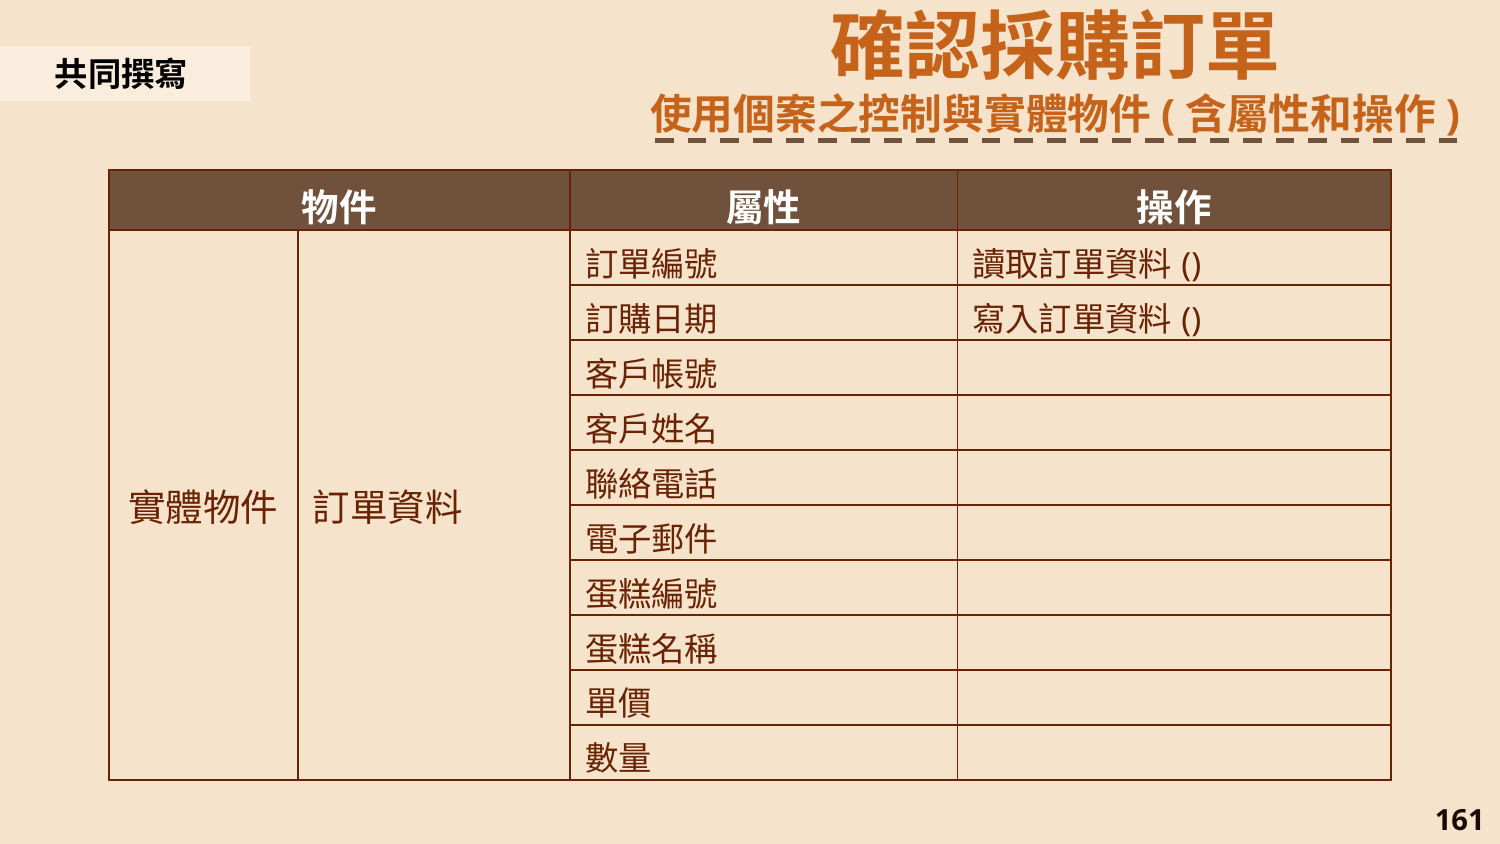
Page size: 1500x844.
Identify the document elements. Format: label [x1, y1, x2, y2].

text_box [611, 0, 1499, 147]
table_cell [571, 396, 957, 449]
table_cell [571, 286, 957, 339]
table_cell [958, 231, 1390, 284]
table_cell [571, 561, 957, 614]
table_header [110, 171, 569, 229]
table_cell [958, 341, 1390, 394]
table_cell [299, 231, 569, 779]
table_cell [571, 341, 957, 394]
table_cell [571, 671, 957, 724]
table_cell [958, 286, 1390, 339]
table_cell [958, 506, 1390, 559]
table_cell [110, 231, 297, 779]
table_cell [958, 451, 1390, 504]
table_header [958, 171, 1390, 229]
table_cell [571, 506, 957, 559]
slide_number [1162, 798, 1500, 844]
table_cell [958, 396, 1390, 449]
table_cell [958, 561, 1390, 614]
table_cell [571, 616, 957, 669]
table_cell [958, 726, 1390, 779]
text_box [0, 45, 251, 102]
table_cell [571, 726, 957, 779]
table_cell [571, 451, 957, 504]
table_cell [571, 231, 957, 284]
table_header [571, 171, 957, 229]
table_cell [958, 671, 1390, 724]
table_cell [958, 616, 1390, 669]
